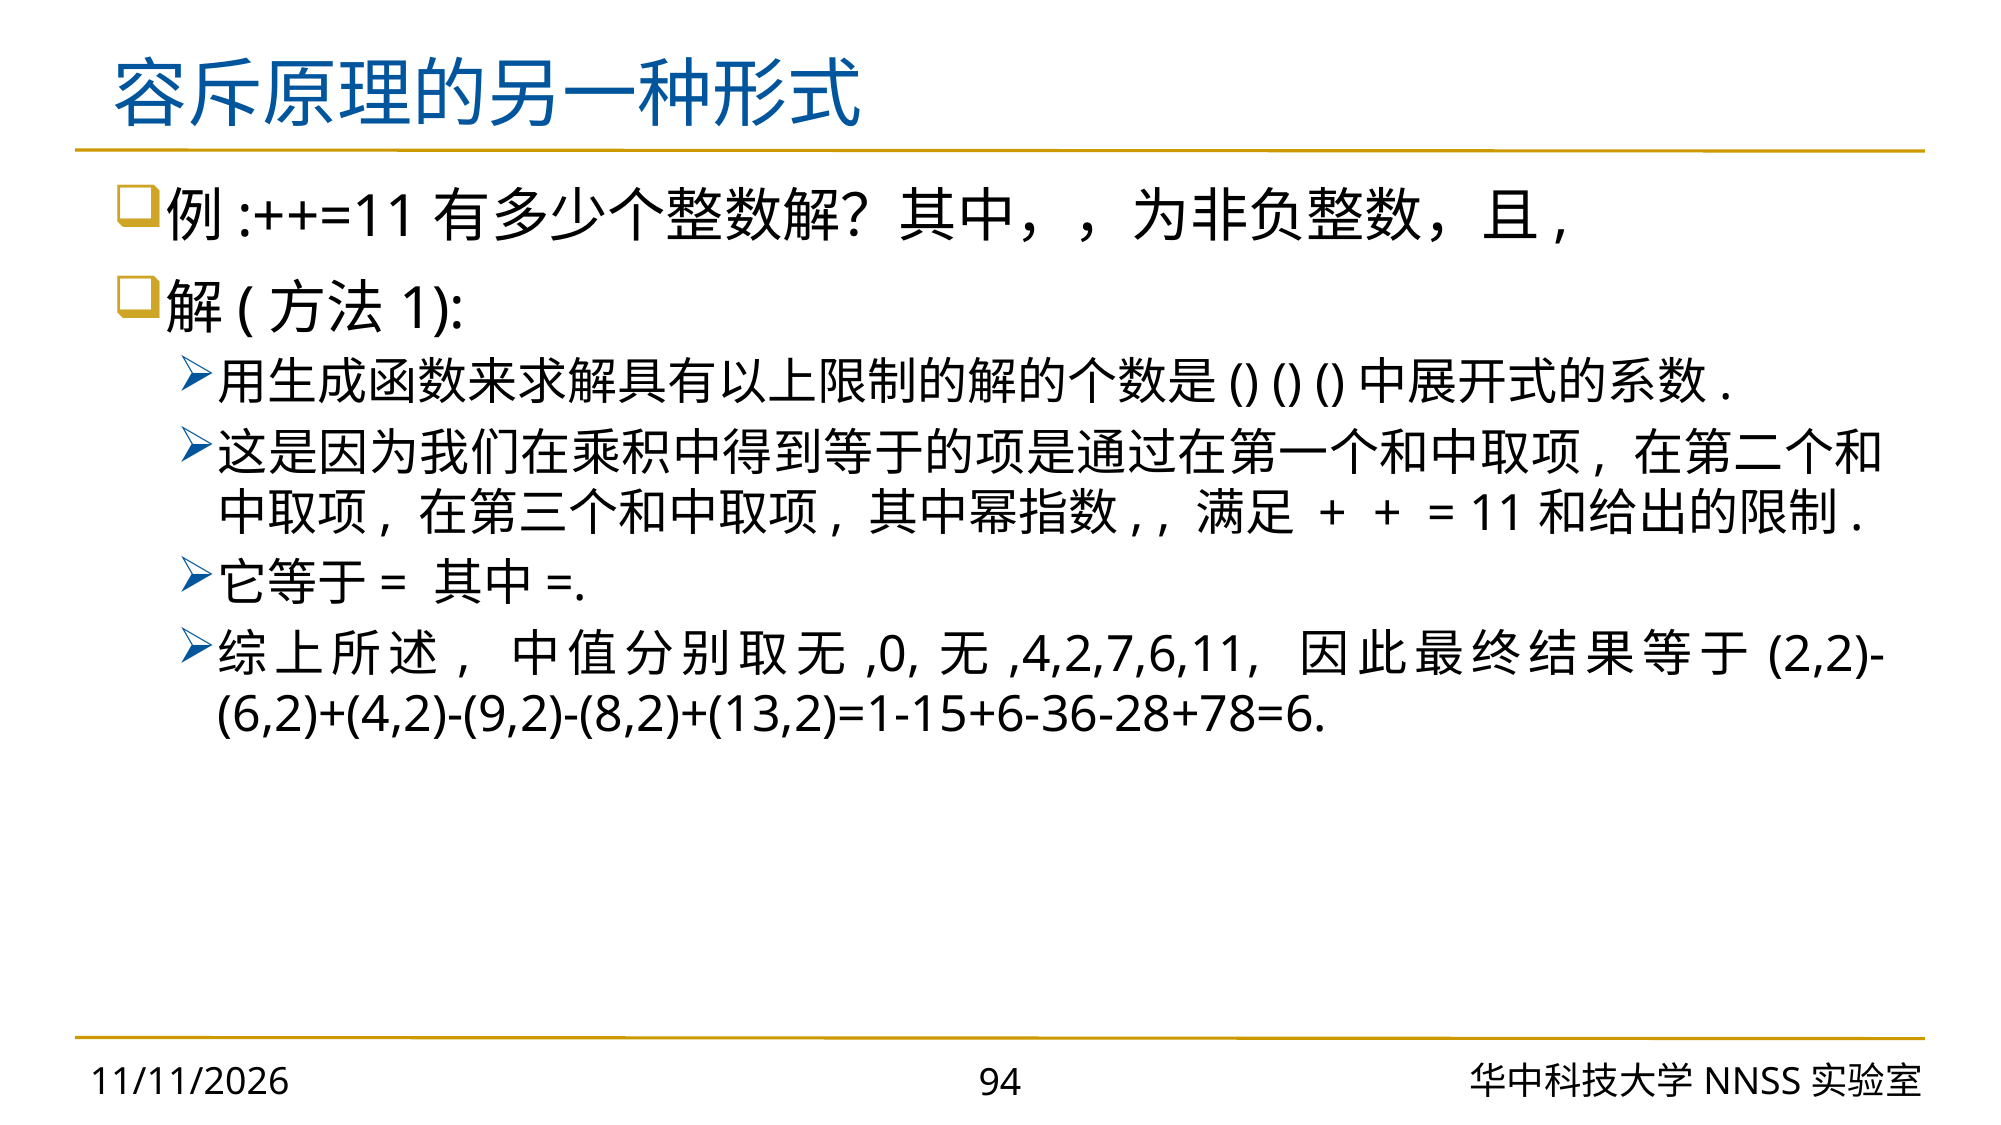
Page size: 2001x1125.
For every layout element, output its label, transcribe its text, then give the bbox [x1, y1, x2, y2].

title 容斥原理的另一种形式 [97, 44, 1900, 149]
slide_number 94 [699, 1050, 1237, 1111]
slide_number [75, 1050, 550, 1111]
footer 华中科技大学NNSS实验室 [1237, 1050, 1938, 1113]
